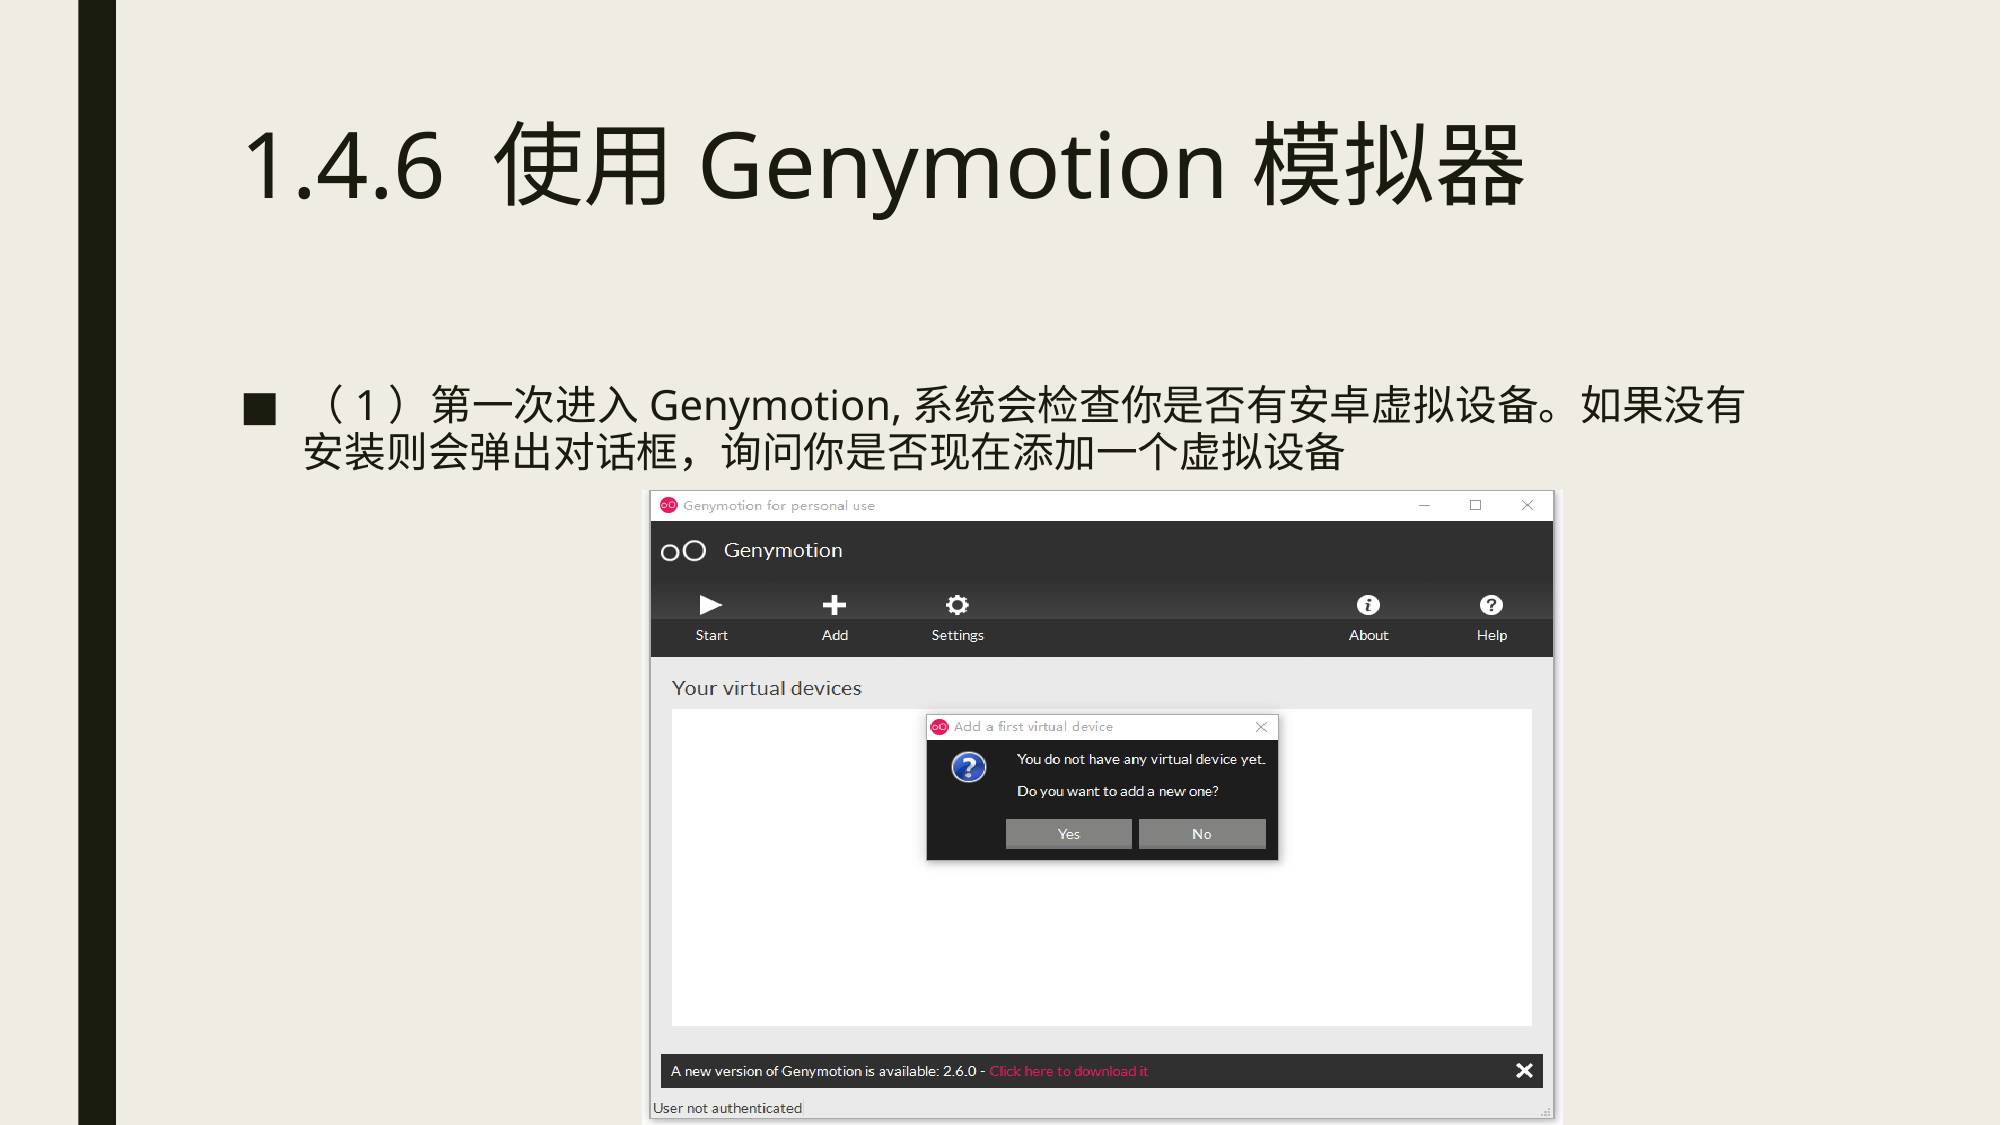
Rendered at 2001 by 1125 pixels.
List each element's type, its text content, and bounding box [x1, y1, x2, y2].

picture [642, 490, 1563, 1125]
list （1）第一次进入Genymotion,系统会检查你是否有安卓虚拟设备。如果没有安装则会弹出对话框，询问你是否现在添加一个虚拟设备 [225, 375, 1800, 963]
title 1.4.6 使用Genymotion模拟器 [225, 112, 1800, 357]
